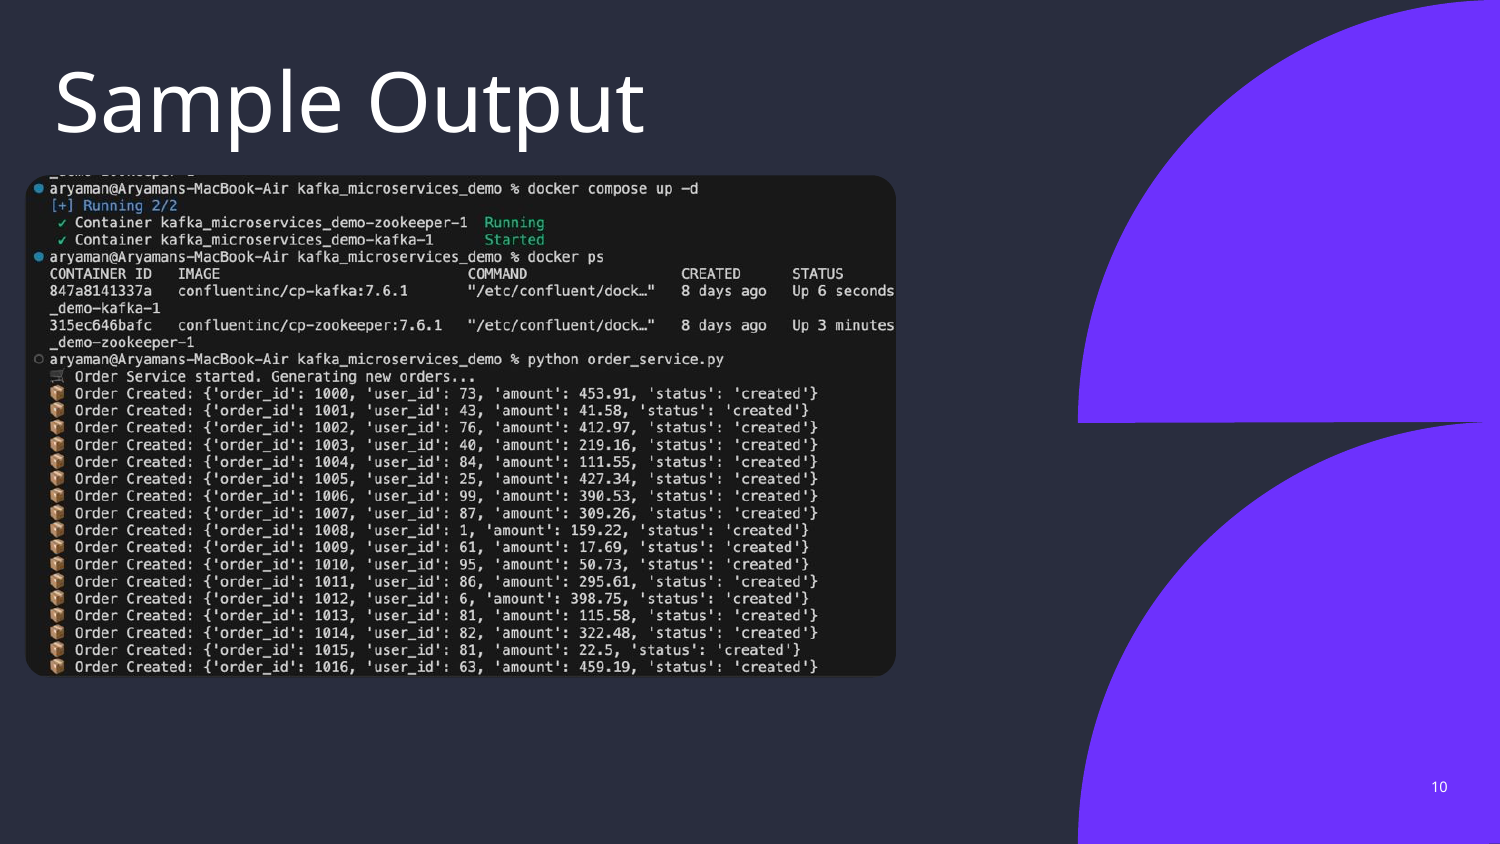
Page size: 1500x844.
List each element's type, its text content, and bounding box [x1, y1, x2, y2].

title Sample Output [54, 42, 978, 151]
picture [24, 175, 897, 678]
